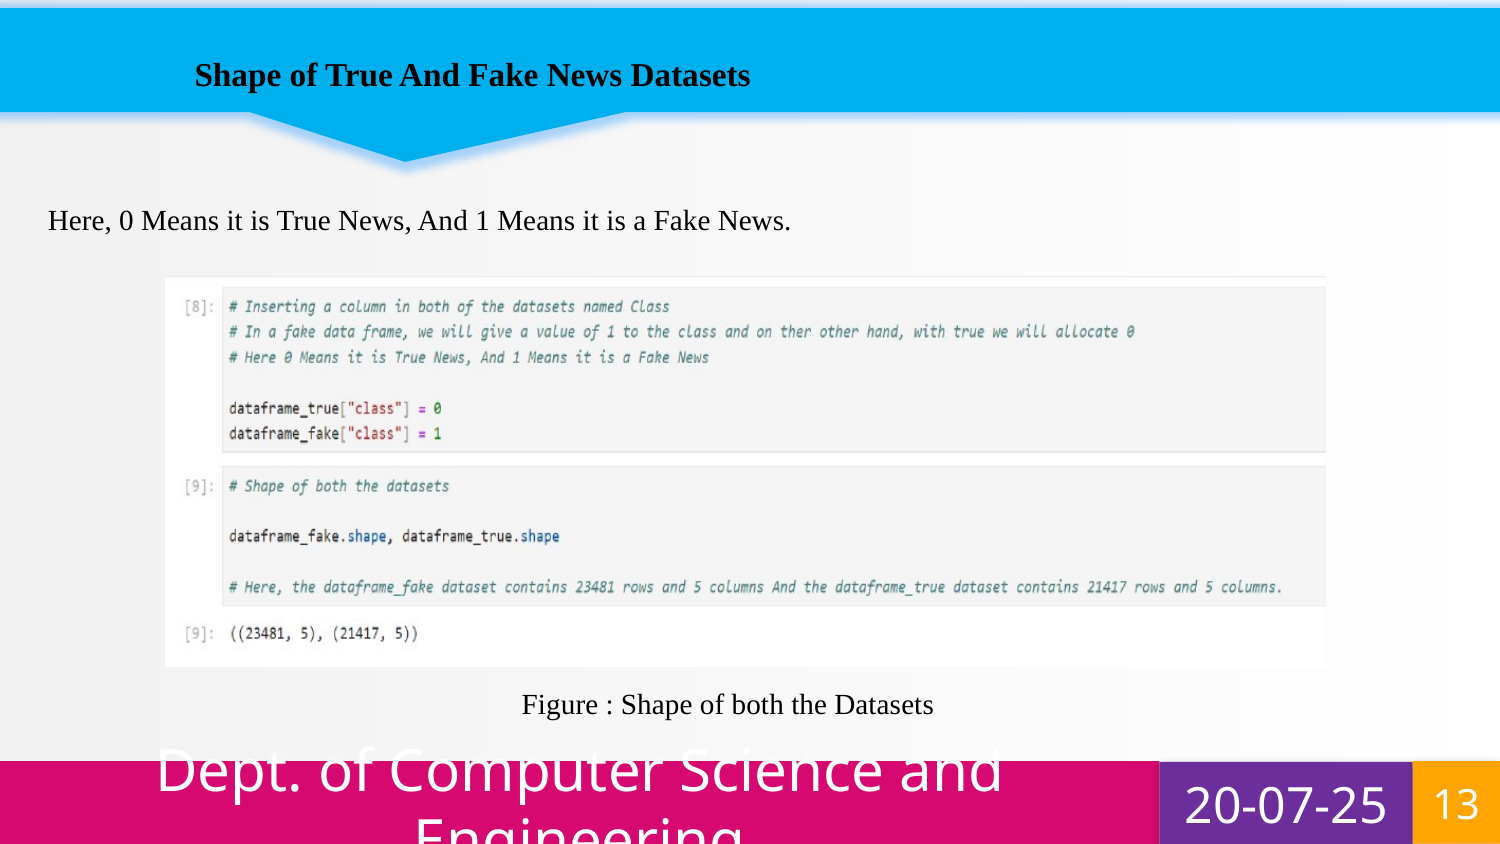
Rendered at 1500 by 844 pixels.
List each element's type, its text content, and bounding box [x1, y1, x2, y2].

text_box Here, 0 Means it is True News, And 1 Means it is a Fake News. [33, 176, 1490, 244]
text_box Dept. of Computer Science and Engineering [0, 760, 1160, 844]
picture [165, 276, 1326, 667]
text_box [0, 6, 1500, 164]
text_box Figure : Shape of both the Datasets [342, 667, 1114, 729]
text_box Shape of True And Fake News Datasets [86, 45, 860, 101]
text_box 20-07-25 [1158, 761, 1412, 844]
text_box 13 [1412, 760, 1500, 844]
